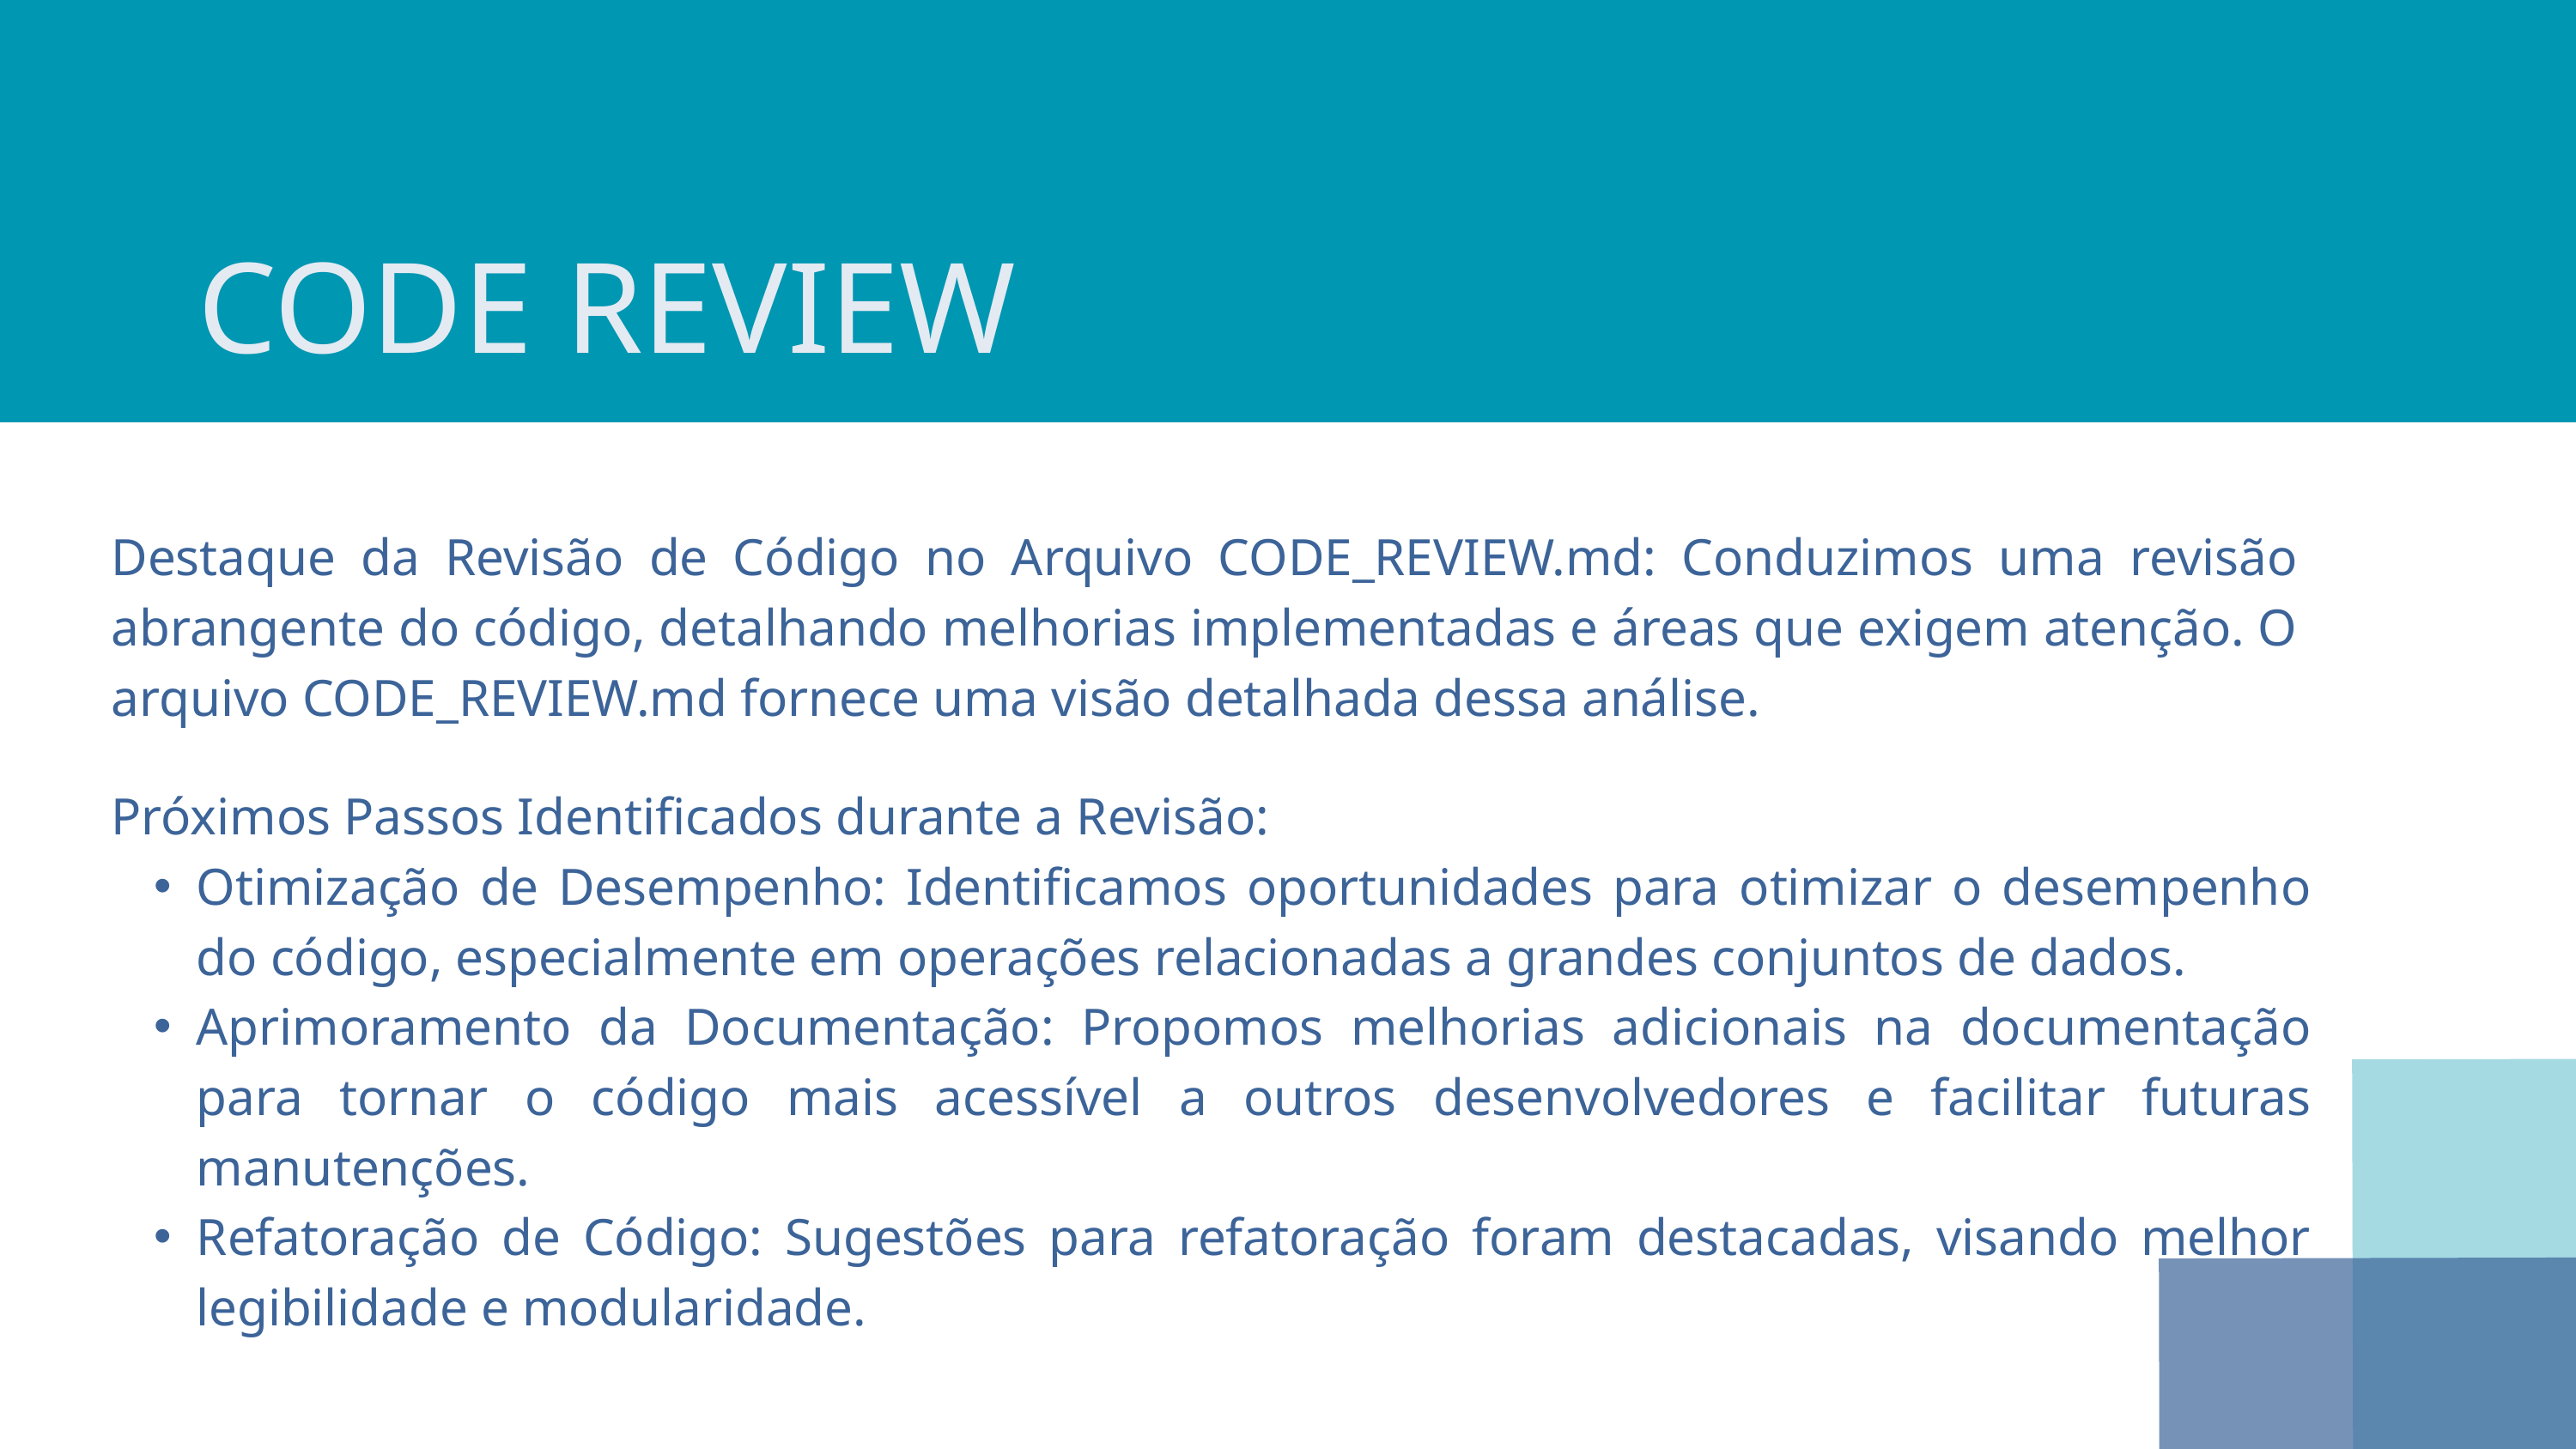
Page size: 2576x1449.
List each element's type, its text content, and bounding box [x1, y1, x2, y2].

text_box Destaque da Revisão de Código no Arquivo CODE_REVIEW.md: Conduzimos uma revisão abrangente do código, detalhando melhorias implementadas e áreas que exigem atenção. O arquivo CODE_REVIEW.md fornece uma visão detalhada dessa análise. [111, 515, 986, 726]
text_box Próximos Passos Identificados durante a Revisão: Otimização de Desempenho: Identificamos oportunidades para otimizar o desempenho do código, especialmente em operações relacionadas a grandes conjuntos de dados. Aprimoramento da Documentação: Propomos melhorias adicionais na documentação para tornar o código mais acessível a outros desenvolvedores e facilitar futuras manutenções. Refatoração de Código: Sugestões para refatoração foram destacadas, visando melhor legibilidade e modularidade. [111, 774, 986, 1406]
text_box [2159, 1258, 2576, 1449]
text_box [2352, 1058, 2576, 1256]
text_box Destaque da Revisão de Código no Arquivo CODE_REVIEW.md: Conduzimos uma revisão abrangente do código, detalhando melhorias implementadas e áreas que exigem atenção. O arquivo CODE_REVIEW.md fornece uma visão detalhada dessa análise. [1621, 515, 2298, 726]
text_box CODE REVIEW [197, 242, 986, 513]
text_box Próximos Passos Identificados durante a Revisão: Otimização de Desempenho: Identificamos oportunidades para otimizar o desempenho do código, especialmente em operações relacionadas a grandes conjuntos de dados. Aprimoramento da Documentação: Propomos melhorias adicionais na documentação para tornar o código mais acessível a outros desenvolvedores e facilitar futuras manutenções. Refatoração de Código: Sugestões para refatoração foram destacadas, visando melhor legibilidade e modularidade. [1621, 774, 2312, 1406]
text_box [992, 0, 1615, 1449]
